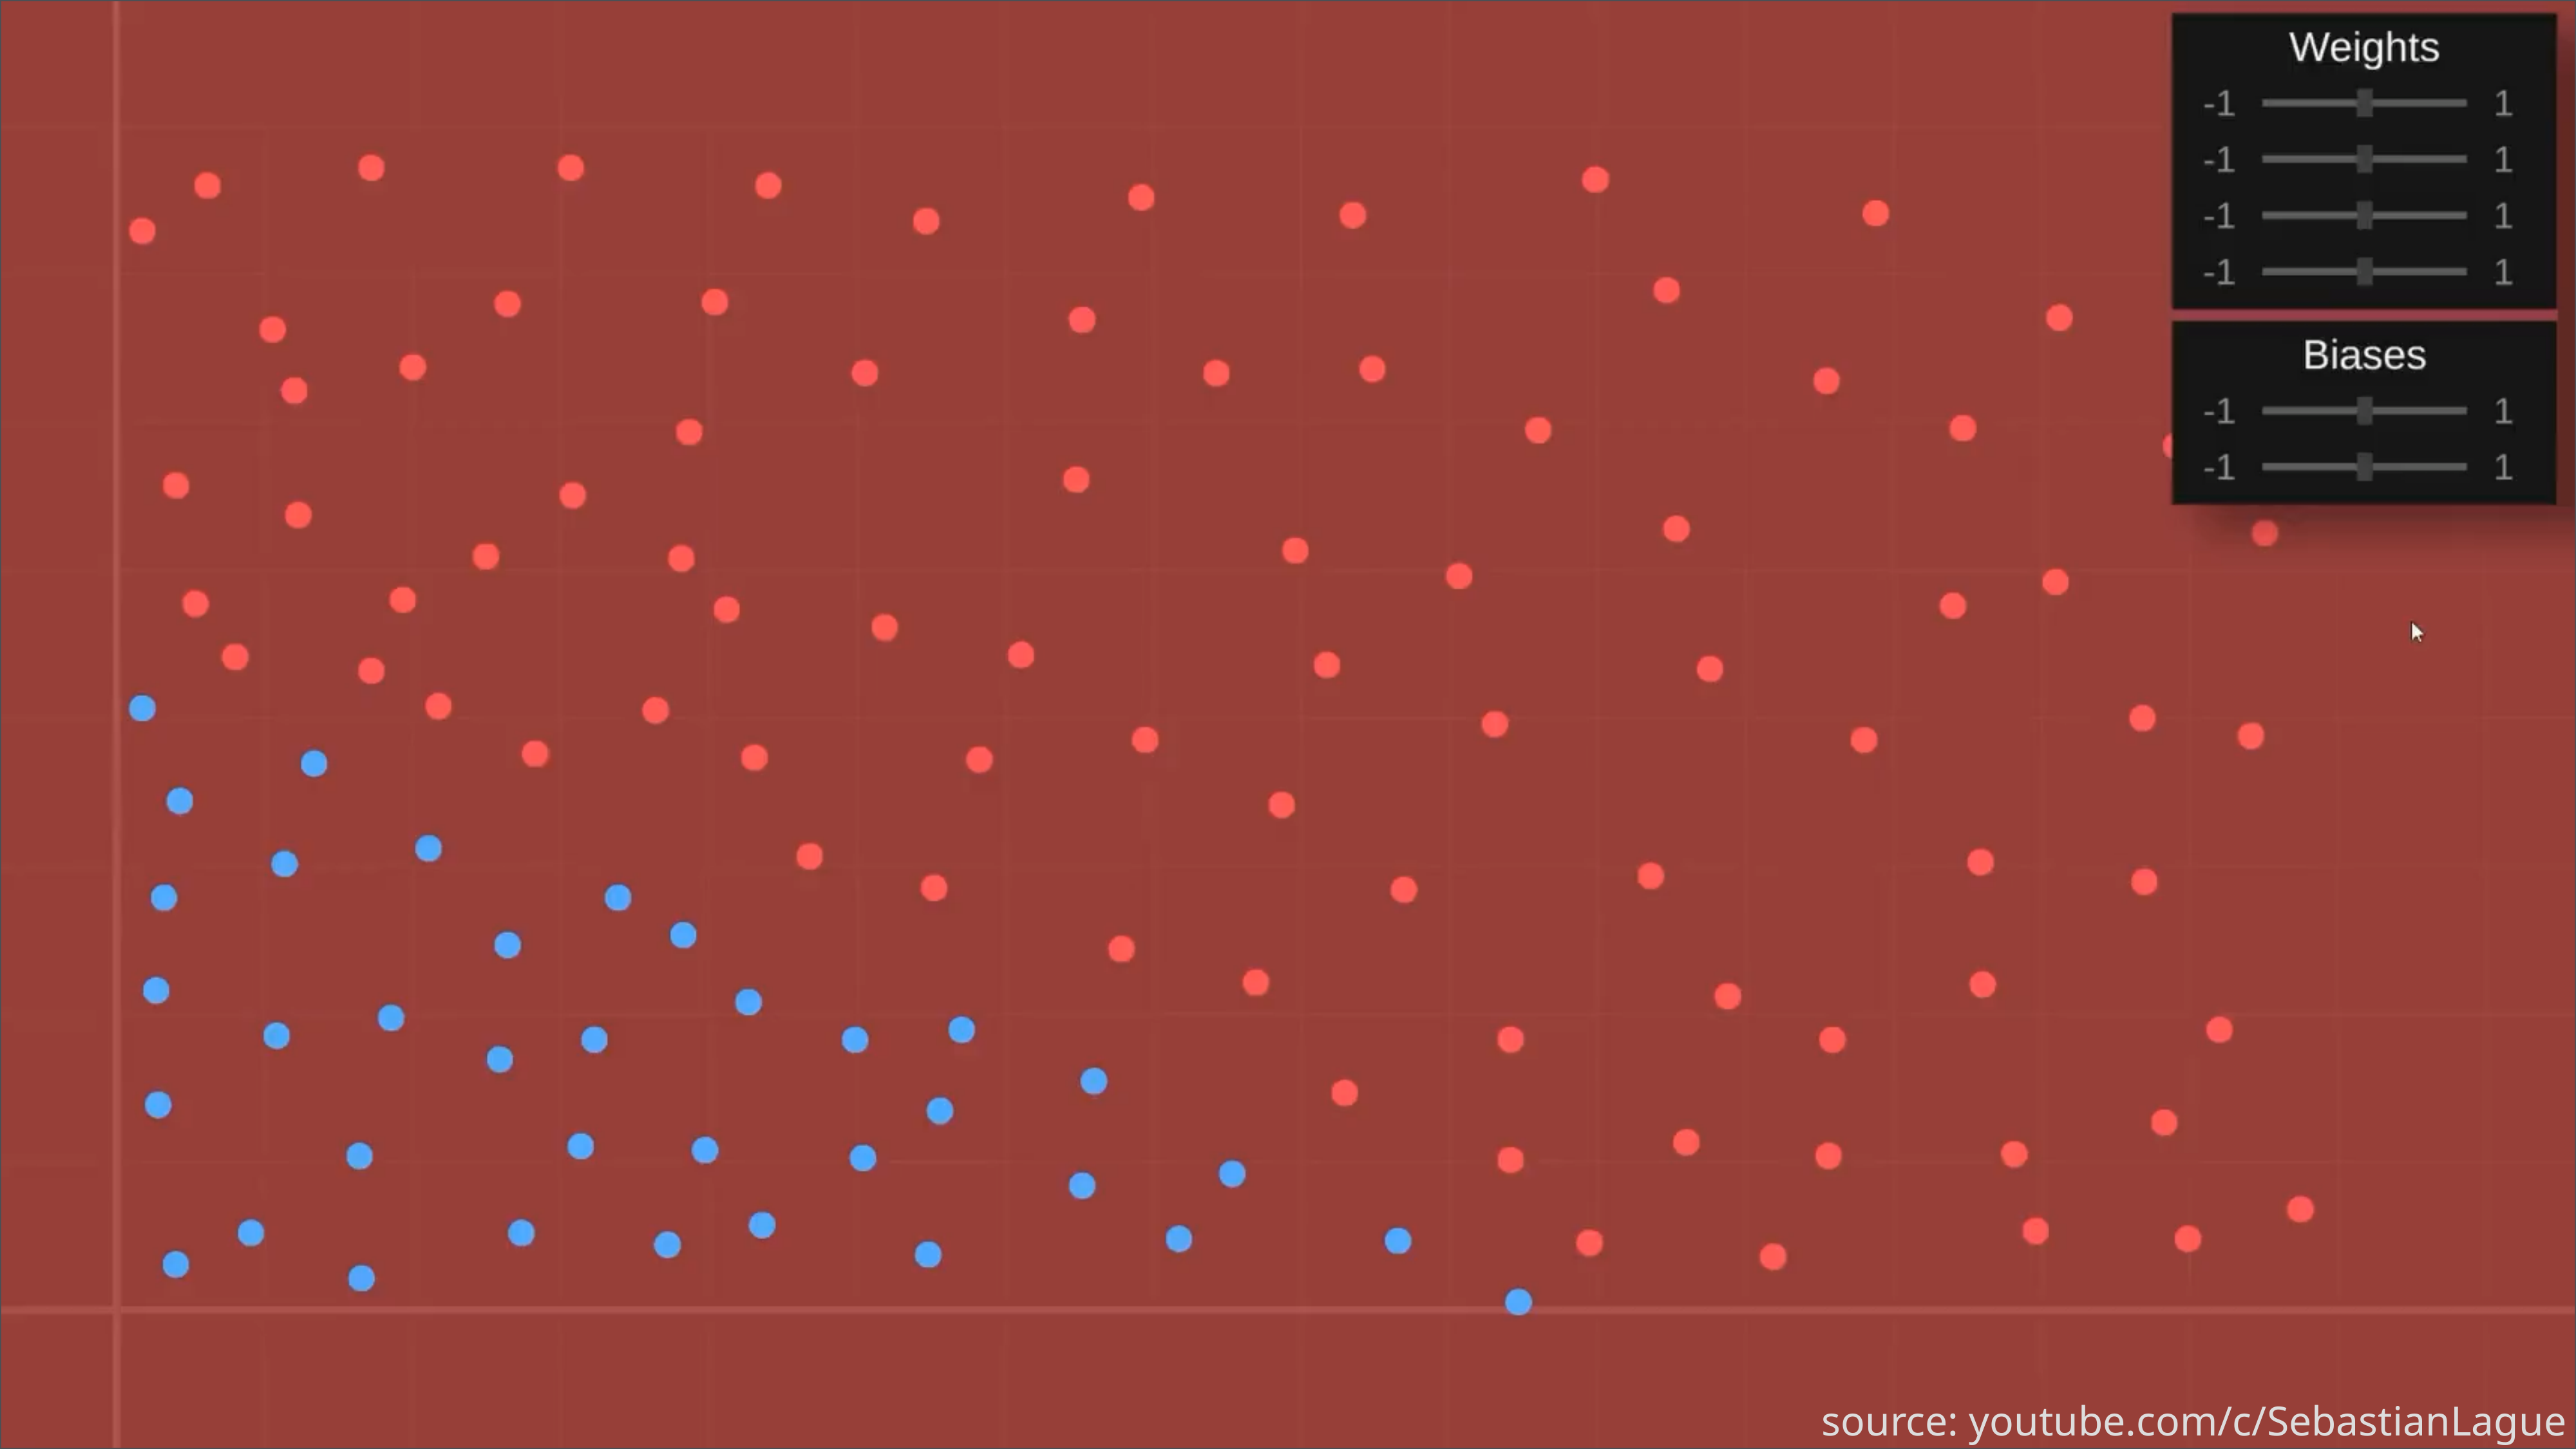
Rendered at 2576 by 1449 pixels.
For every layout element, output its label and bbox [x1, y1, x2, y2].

text_box [1, 0, 2575, 1448]
